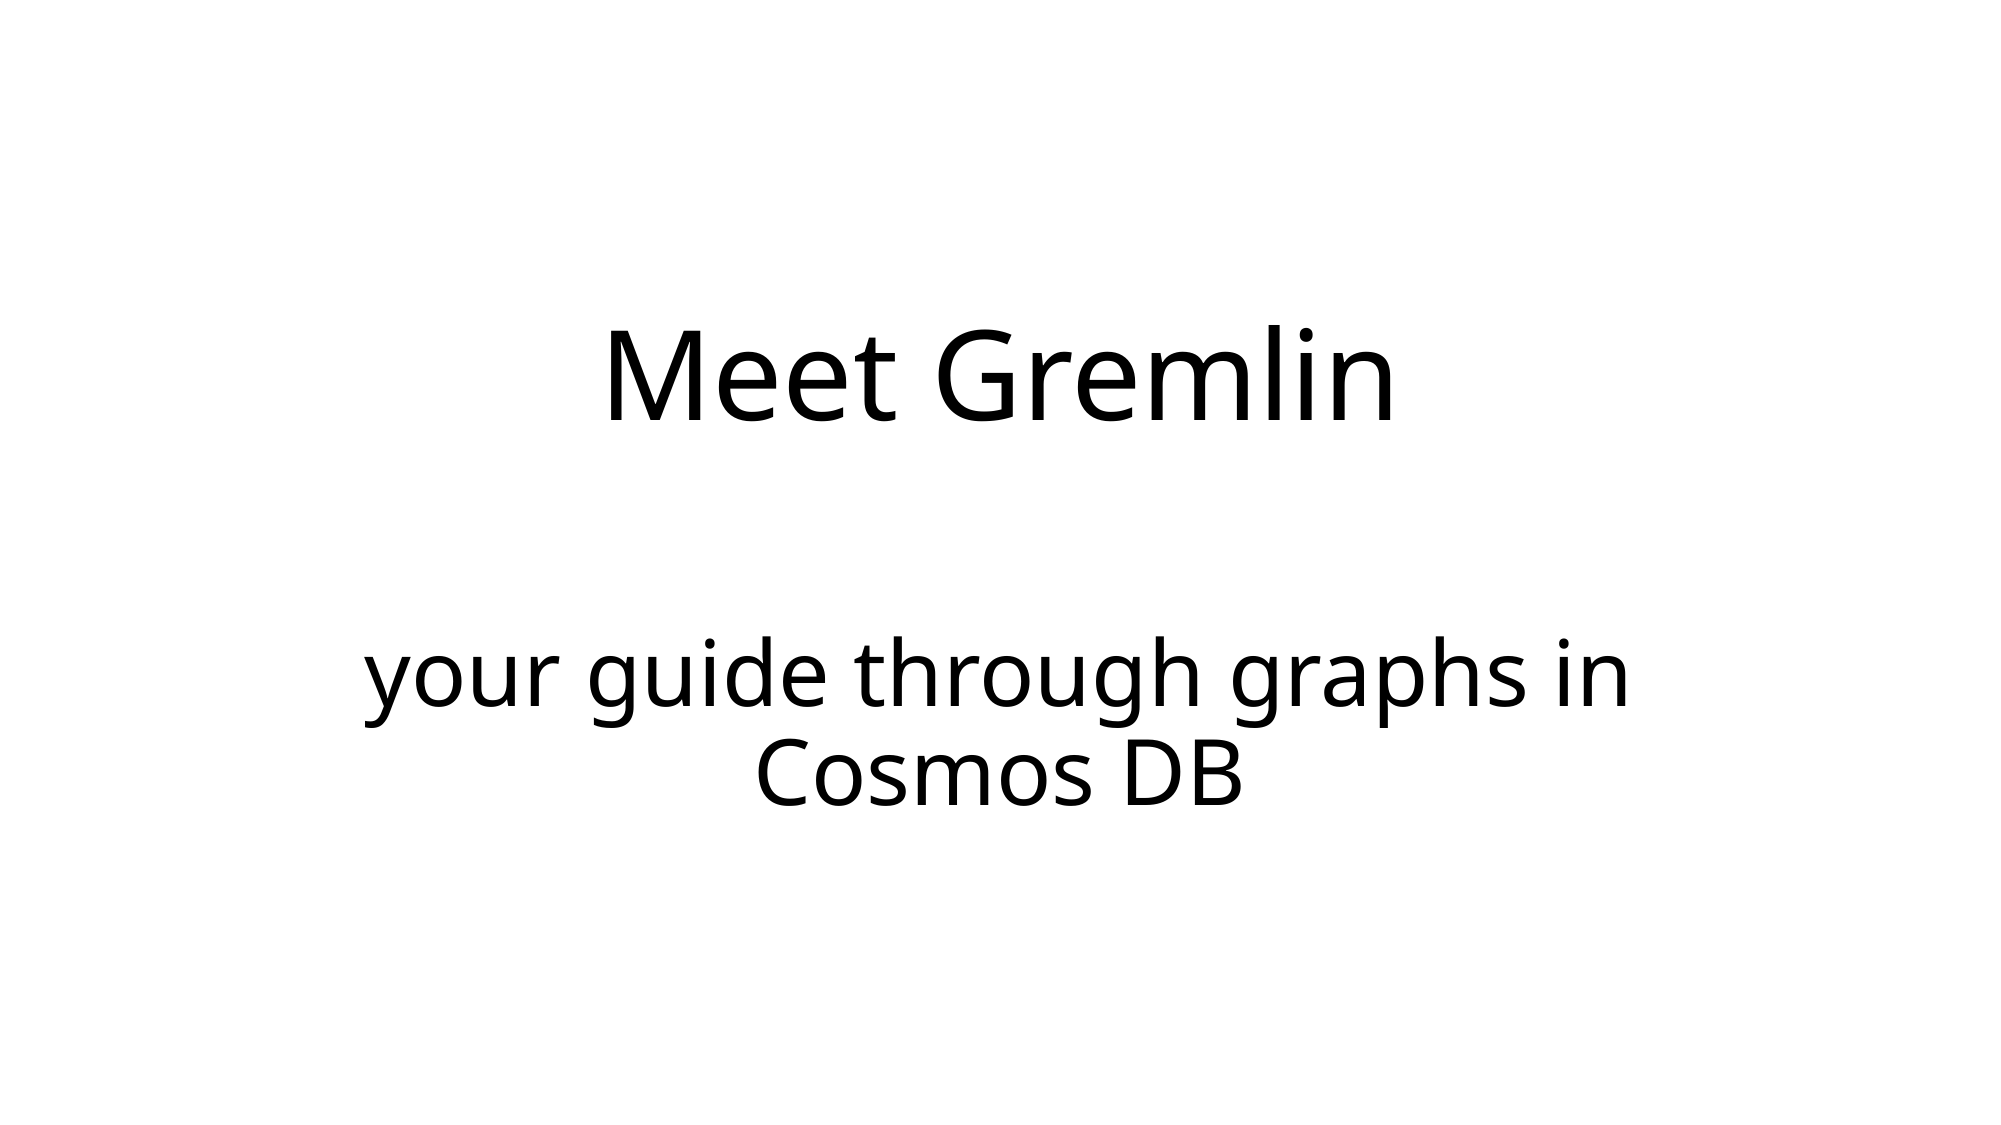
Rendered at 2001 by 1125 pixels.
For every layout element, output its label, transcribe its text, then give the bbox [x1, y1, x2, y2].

title Meet Gremlin [79, 184, 1921, 576]
subtitle your guide through graphs in Cosmos DB [249, 590, 1750, 863]
